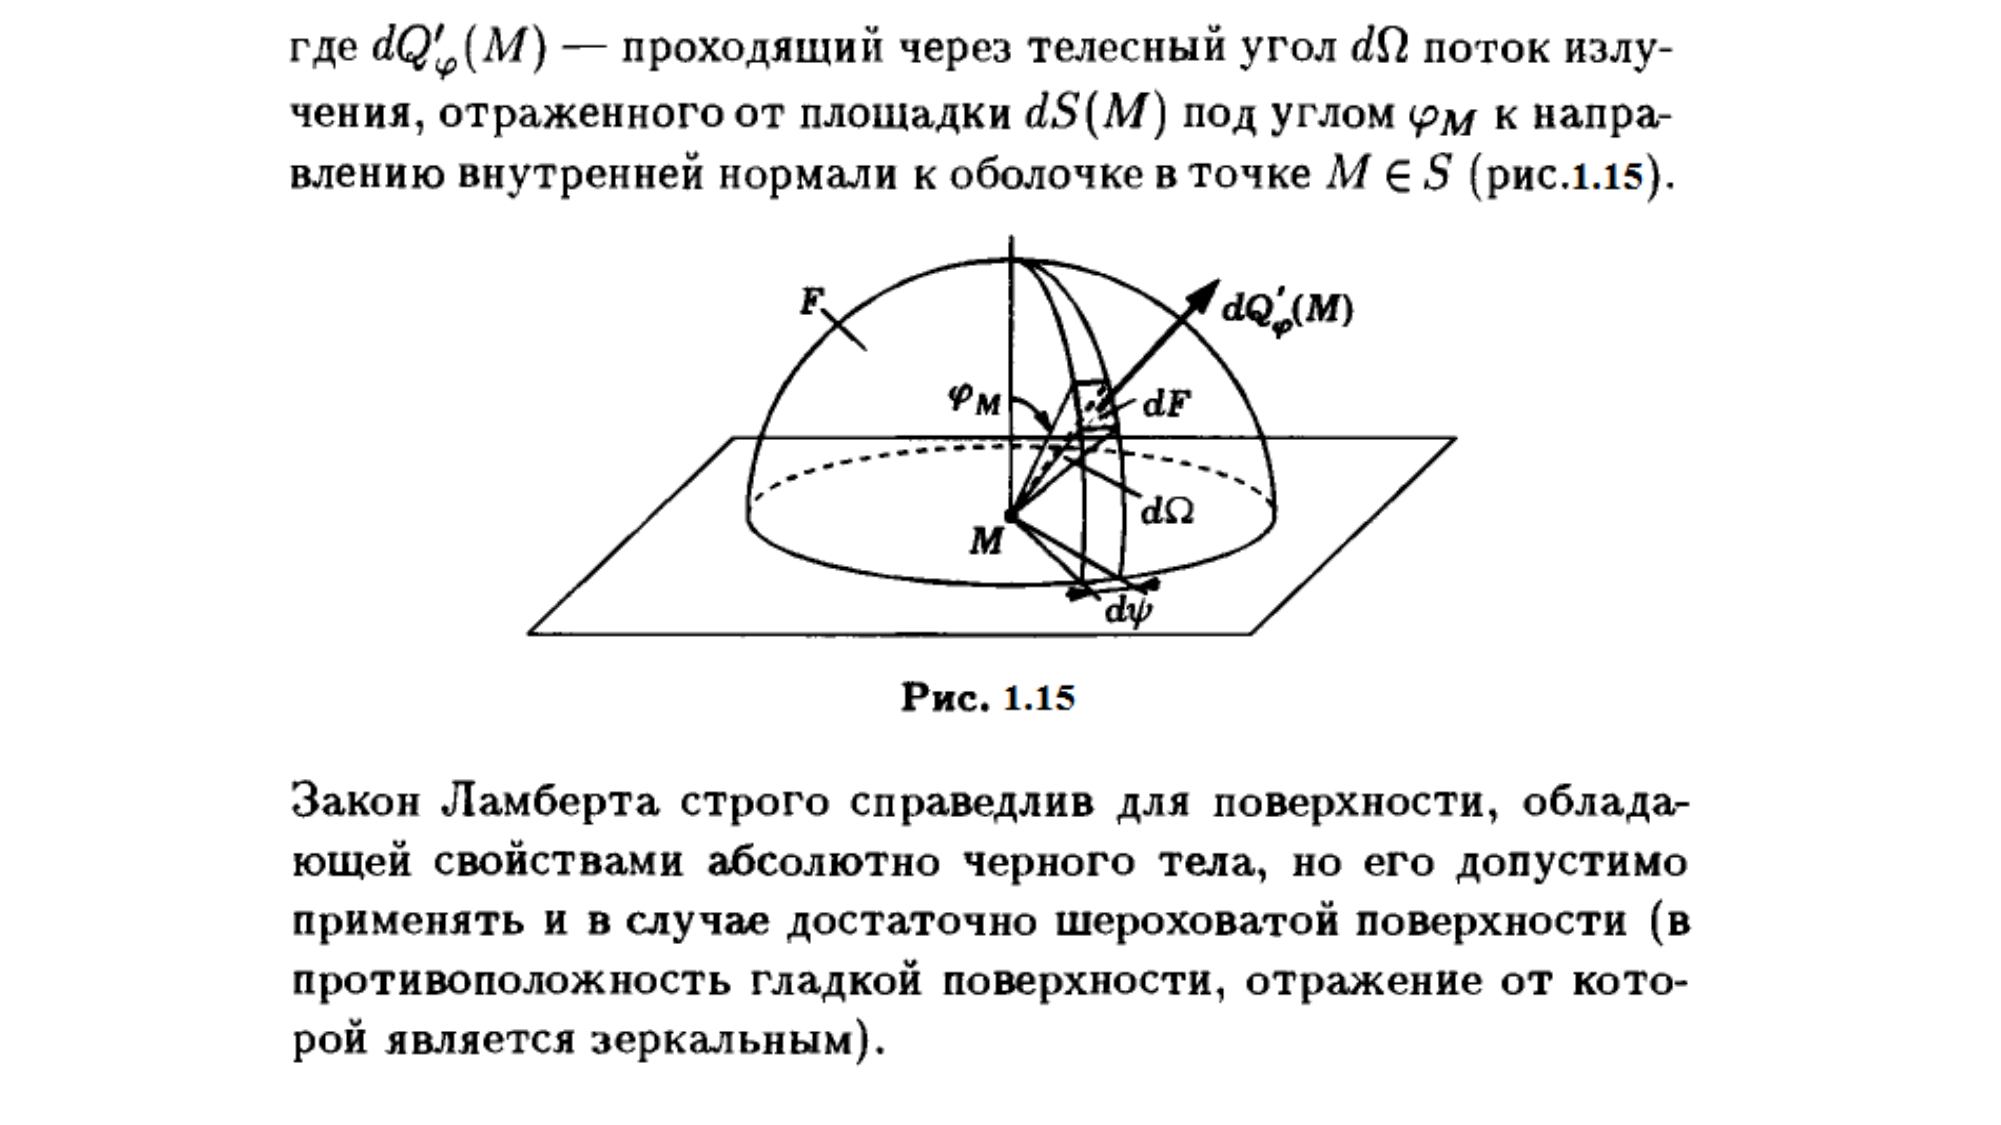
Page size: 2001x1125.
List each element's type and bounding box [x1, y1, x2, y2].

picture [267, 231, 1709, 1071]
picture [267, 5, 1686, 209]
